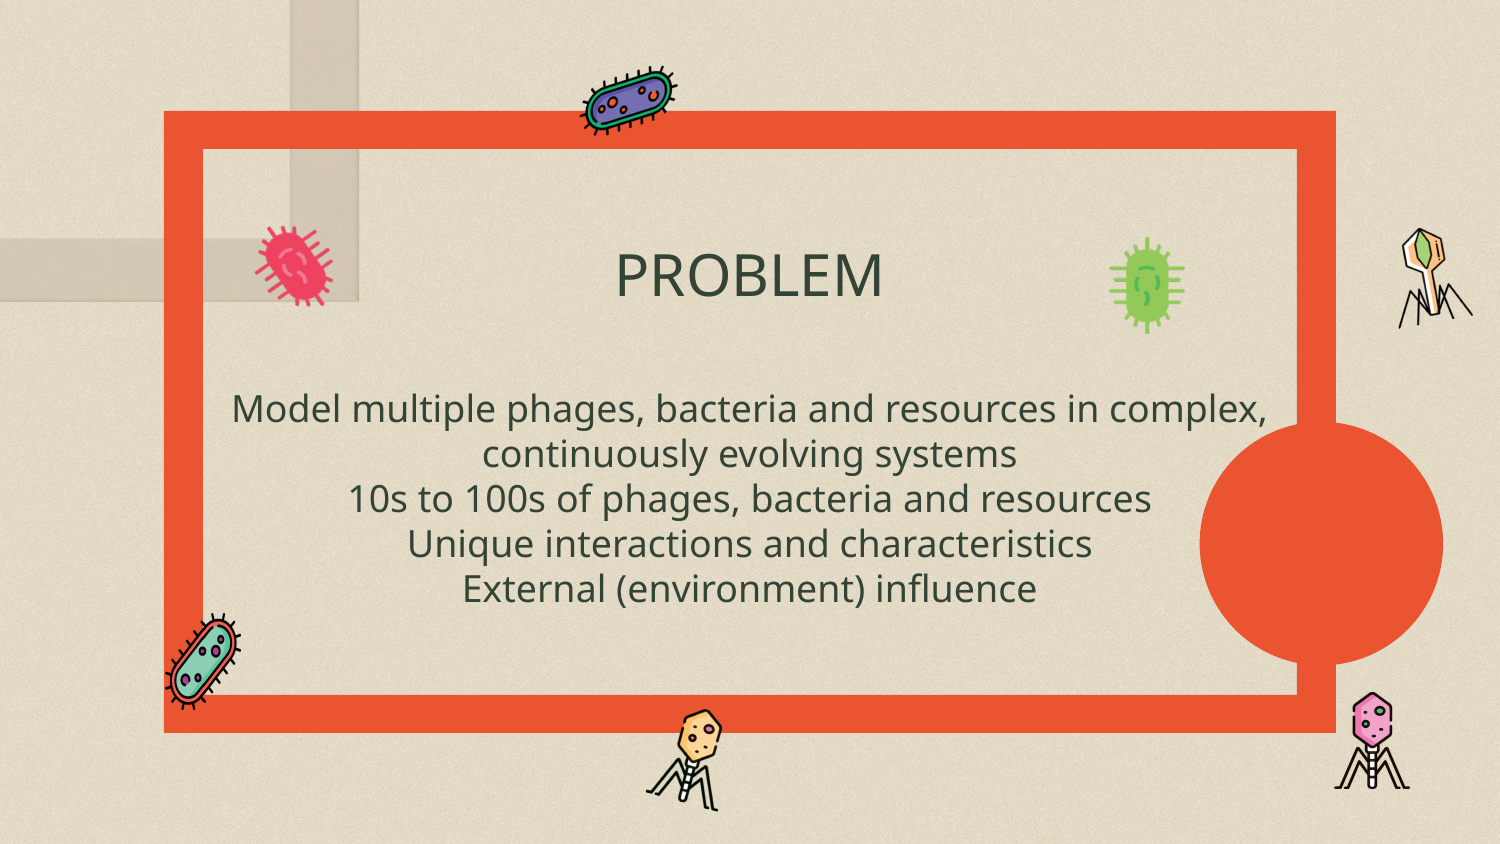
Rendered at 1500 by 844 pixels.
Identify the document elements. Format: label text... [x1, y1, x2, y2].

text_box PROBLEM [408, 206, 1092, 324]
subtitle Model multiple phages, bacteria and resources in complex, continuously evolving systems 10s to 100s of phages, bacteria and resources Unique interactions and characteristics External (environment) influence [203, 300, 1297, 696]
picture [0, 0, 1500, 844]
